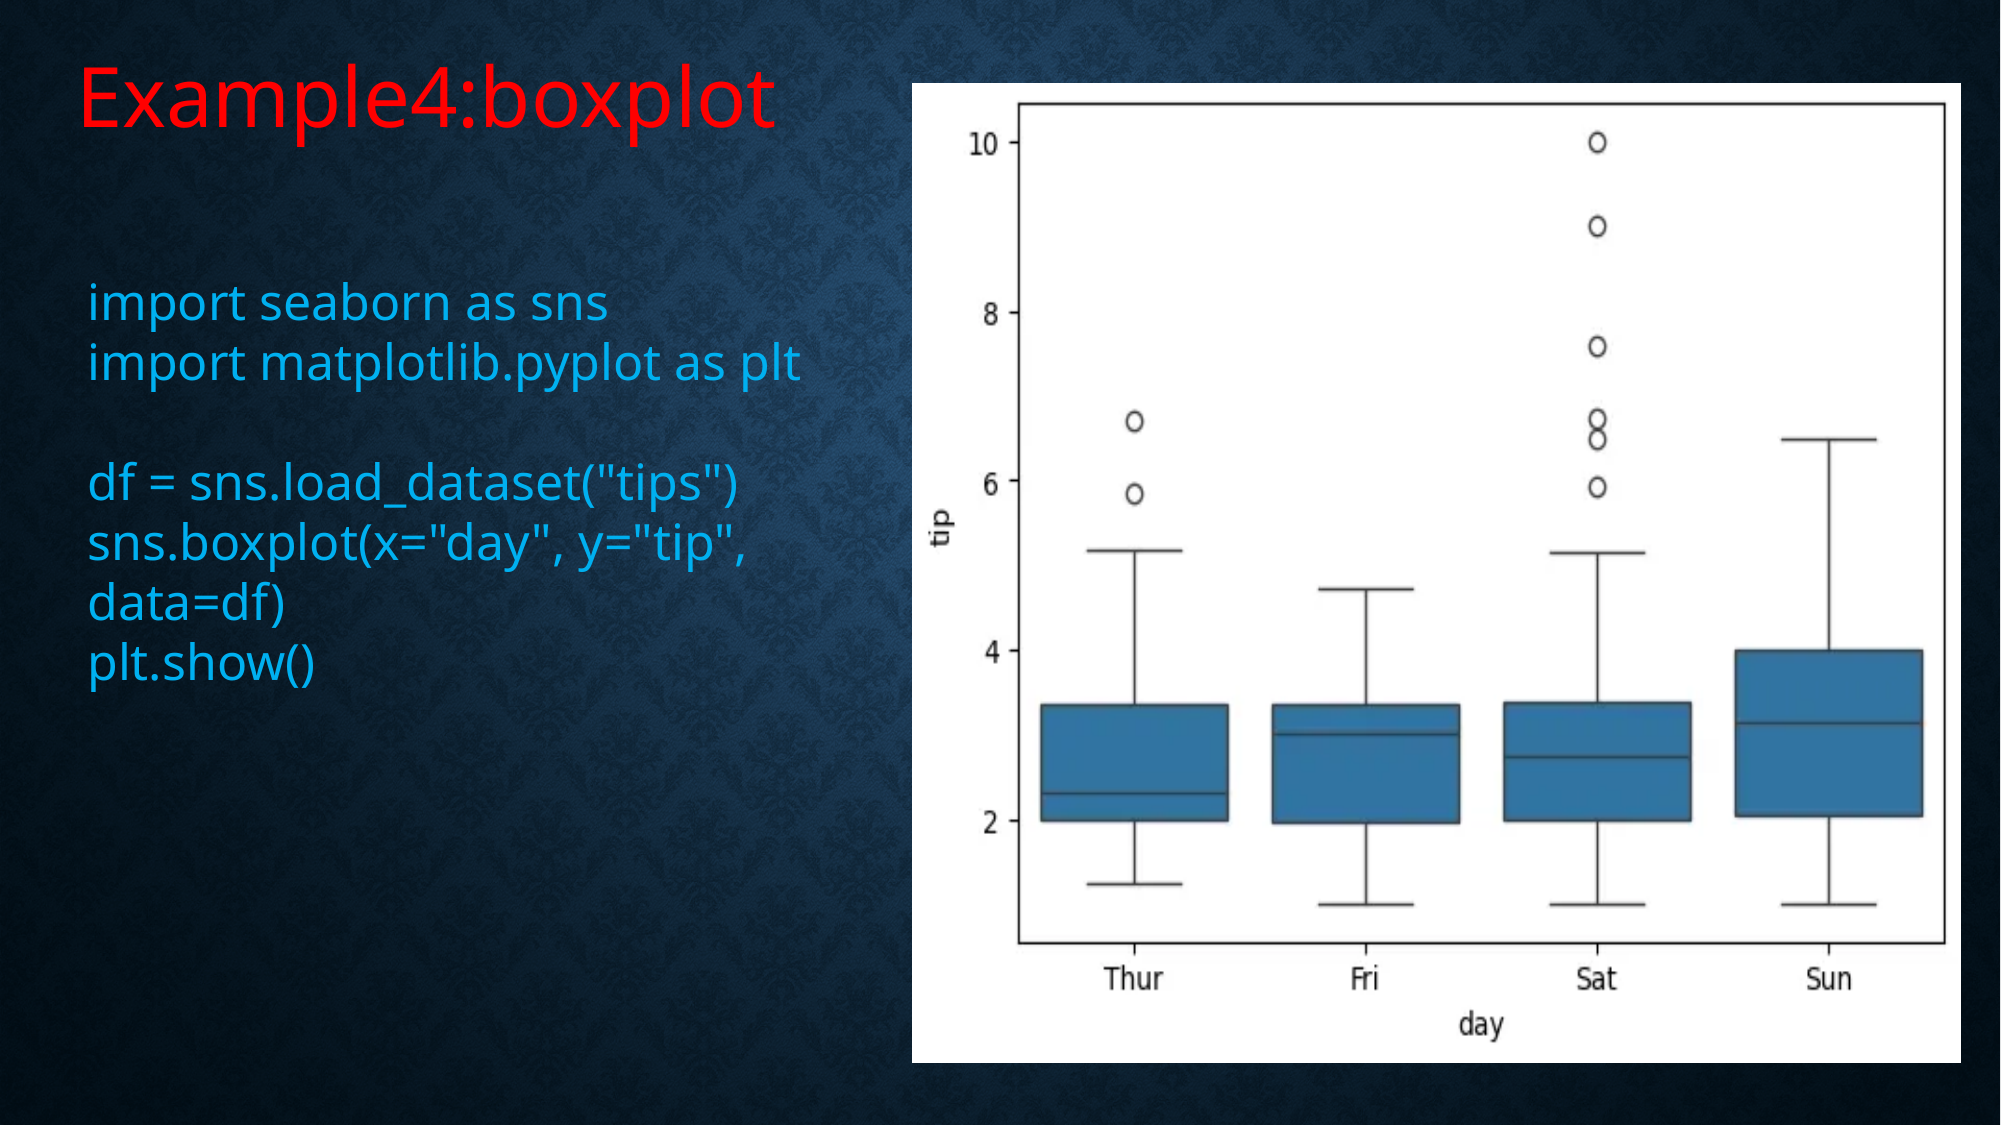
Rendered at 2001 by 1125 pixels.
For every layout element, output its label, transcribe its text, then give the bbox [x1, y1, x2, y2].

picture [912, 83, 1961, 1063]
text_box Example4:boxplot [61, 37, 1488, 152]
text_box import seaborn as sns import matplotlib.pyplot as plt df = sns.load_dataset("tips") sns.boxplot(x="day", y="tip", data=df) plt.show() [72, 262, 905, 698]
